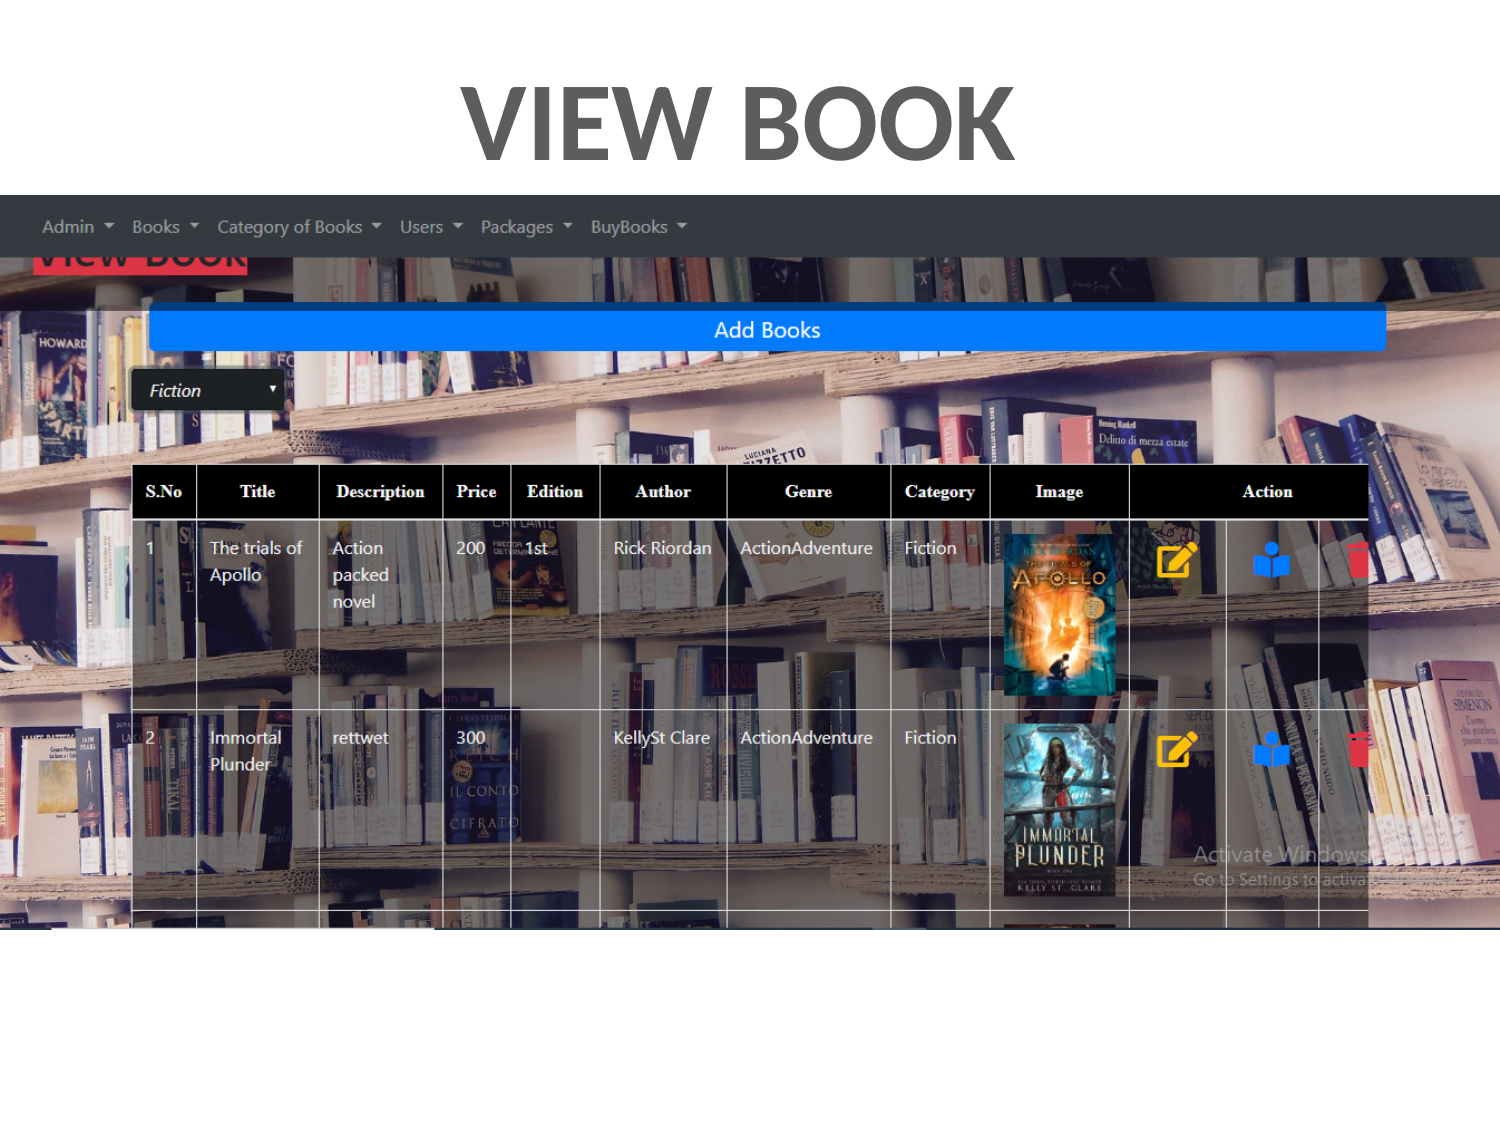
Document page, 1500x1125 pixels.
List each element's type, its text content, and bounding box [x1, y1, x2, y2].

text_box VIEW BOOK [445, 40, 1032, 191]
picture [0, 195, 1500, 930]
